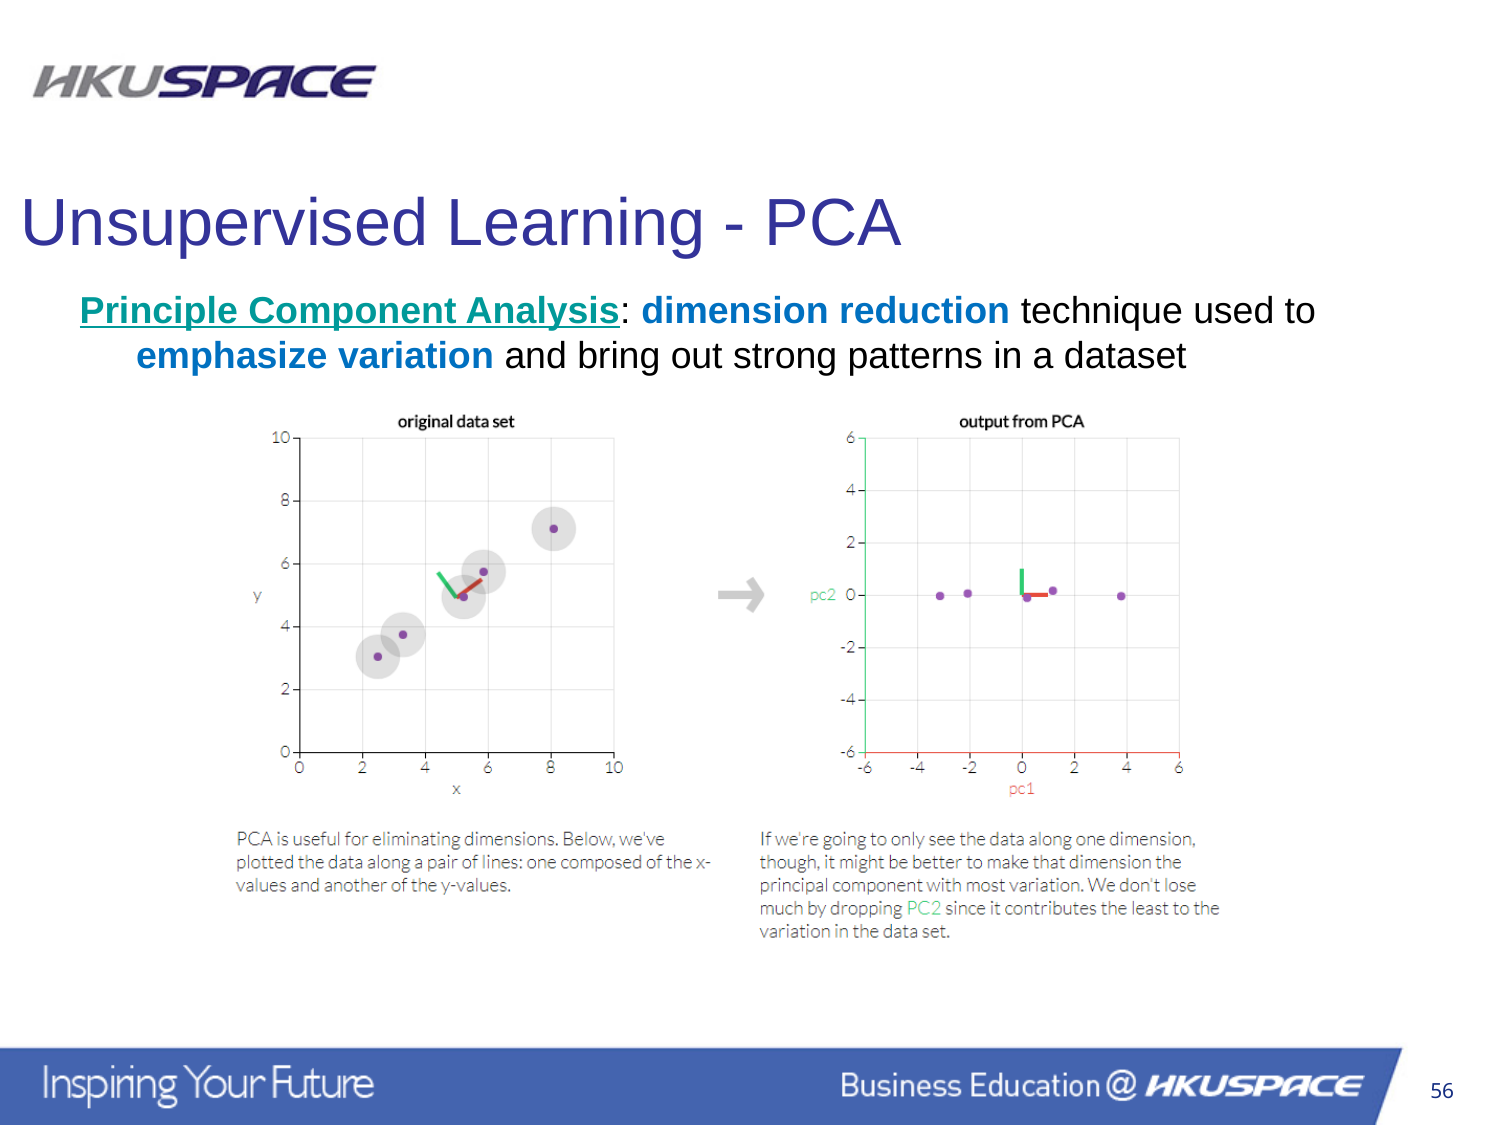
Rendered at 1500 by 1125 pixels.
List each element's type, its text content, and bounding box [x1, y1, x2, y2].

picture [0, 0, 1500, 1125]
title Unsupervised Learning - PCA [5, 101, 1331, 266]
text_box Principle Component Analysis: dimension reduction technique used to emphasize variation and bring out strong patterns in a dataset [64, 278, 1483, 1047]
slide_number 56 [1415, 1070, 1499, 1125]
